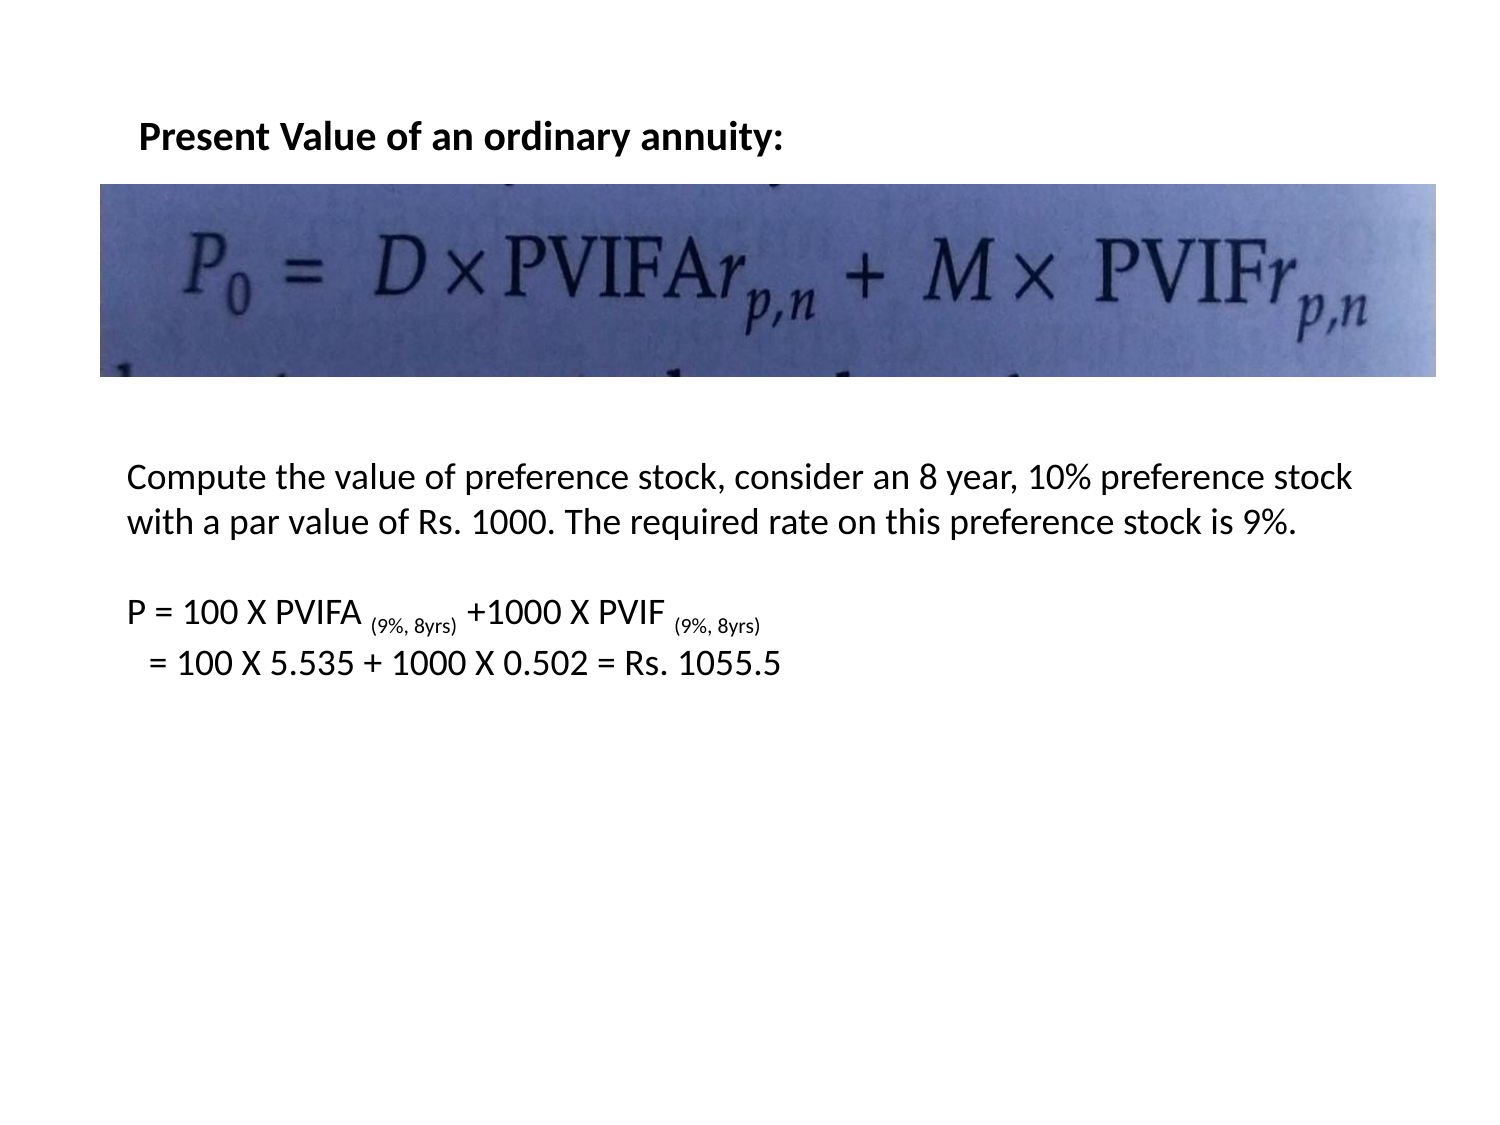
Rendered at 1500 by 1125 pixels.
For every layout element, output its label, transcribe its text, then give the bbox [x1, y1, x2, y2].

picture [100, 184, 1436, 377]
text_box Compute the value of preference stock, consider an 8 year, 10% preference stock with a par value of Rs. 1000. The required rate on this preference stock is 9%. P = 100 X PVIFA (9%, 8yrs) +1000 X PVIF (9%, 8yrs) = 100 X 5.535 + 1000 X 0.502 = Rs. 1055.5 [112, 444, 1388, 799]
text_box Present Value of an ordinary annuity: [123, 101, 1400, 167]
